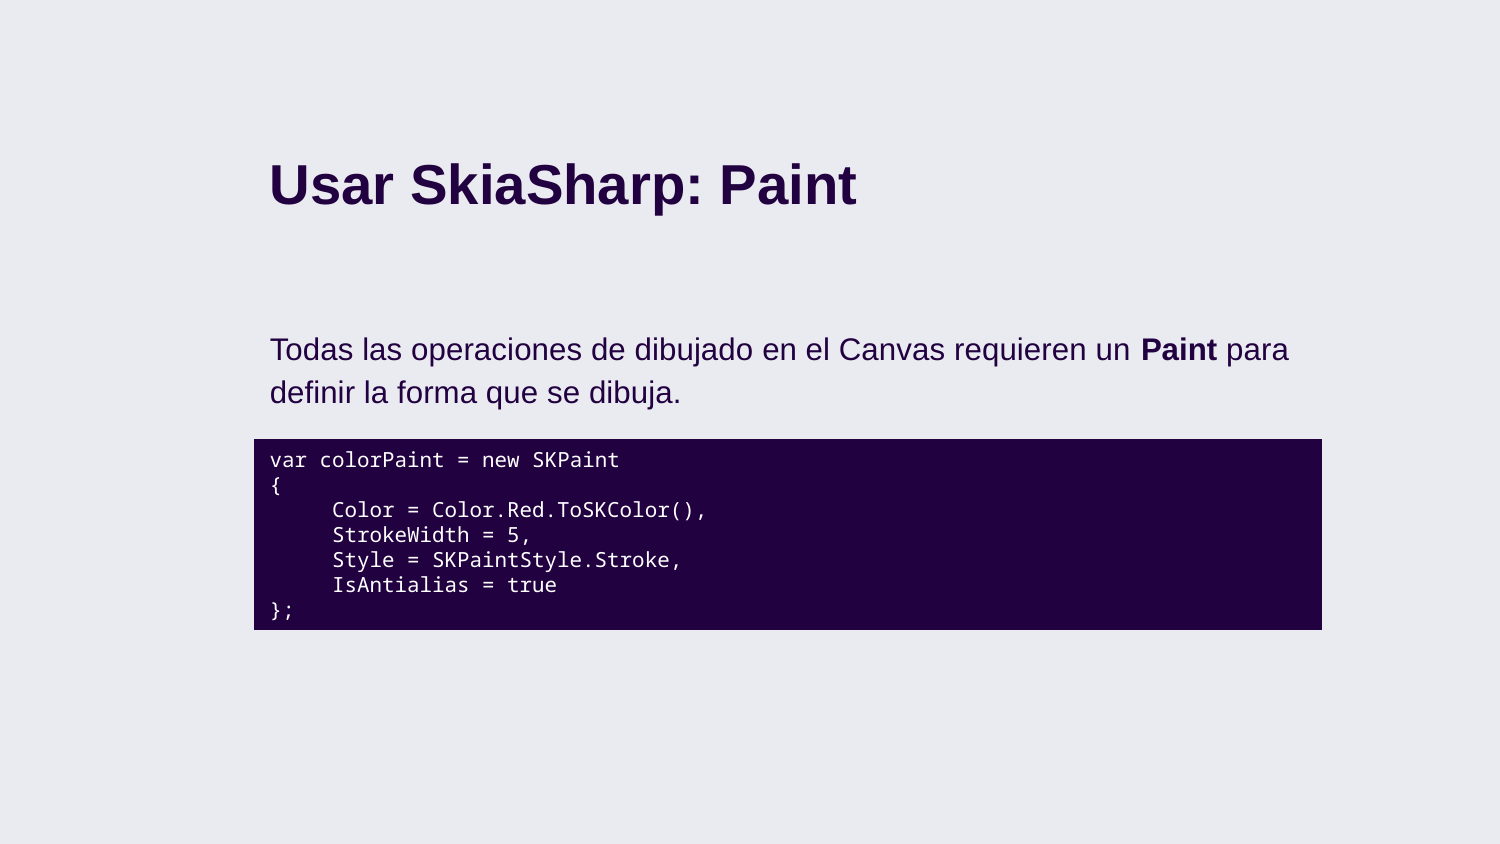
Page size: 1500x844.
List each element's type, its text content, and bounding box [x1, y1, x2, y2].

list Todas las operaciones de dibujado en el Canvas requieren un Paint para definir la forma que se dibuja. [254, 308, 1397, 441]
title Usar SkiaSharp: Paint [254, 133, 1397, 297]
text_box var colorPaint = new SKPaint { Color = Color.Red.ToSKColor(), StrokeWidth = 5, Style = SKPaintStyle.Stroke, IsAntialias = true }; [254, 439, 1322, 630]
